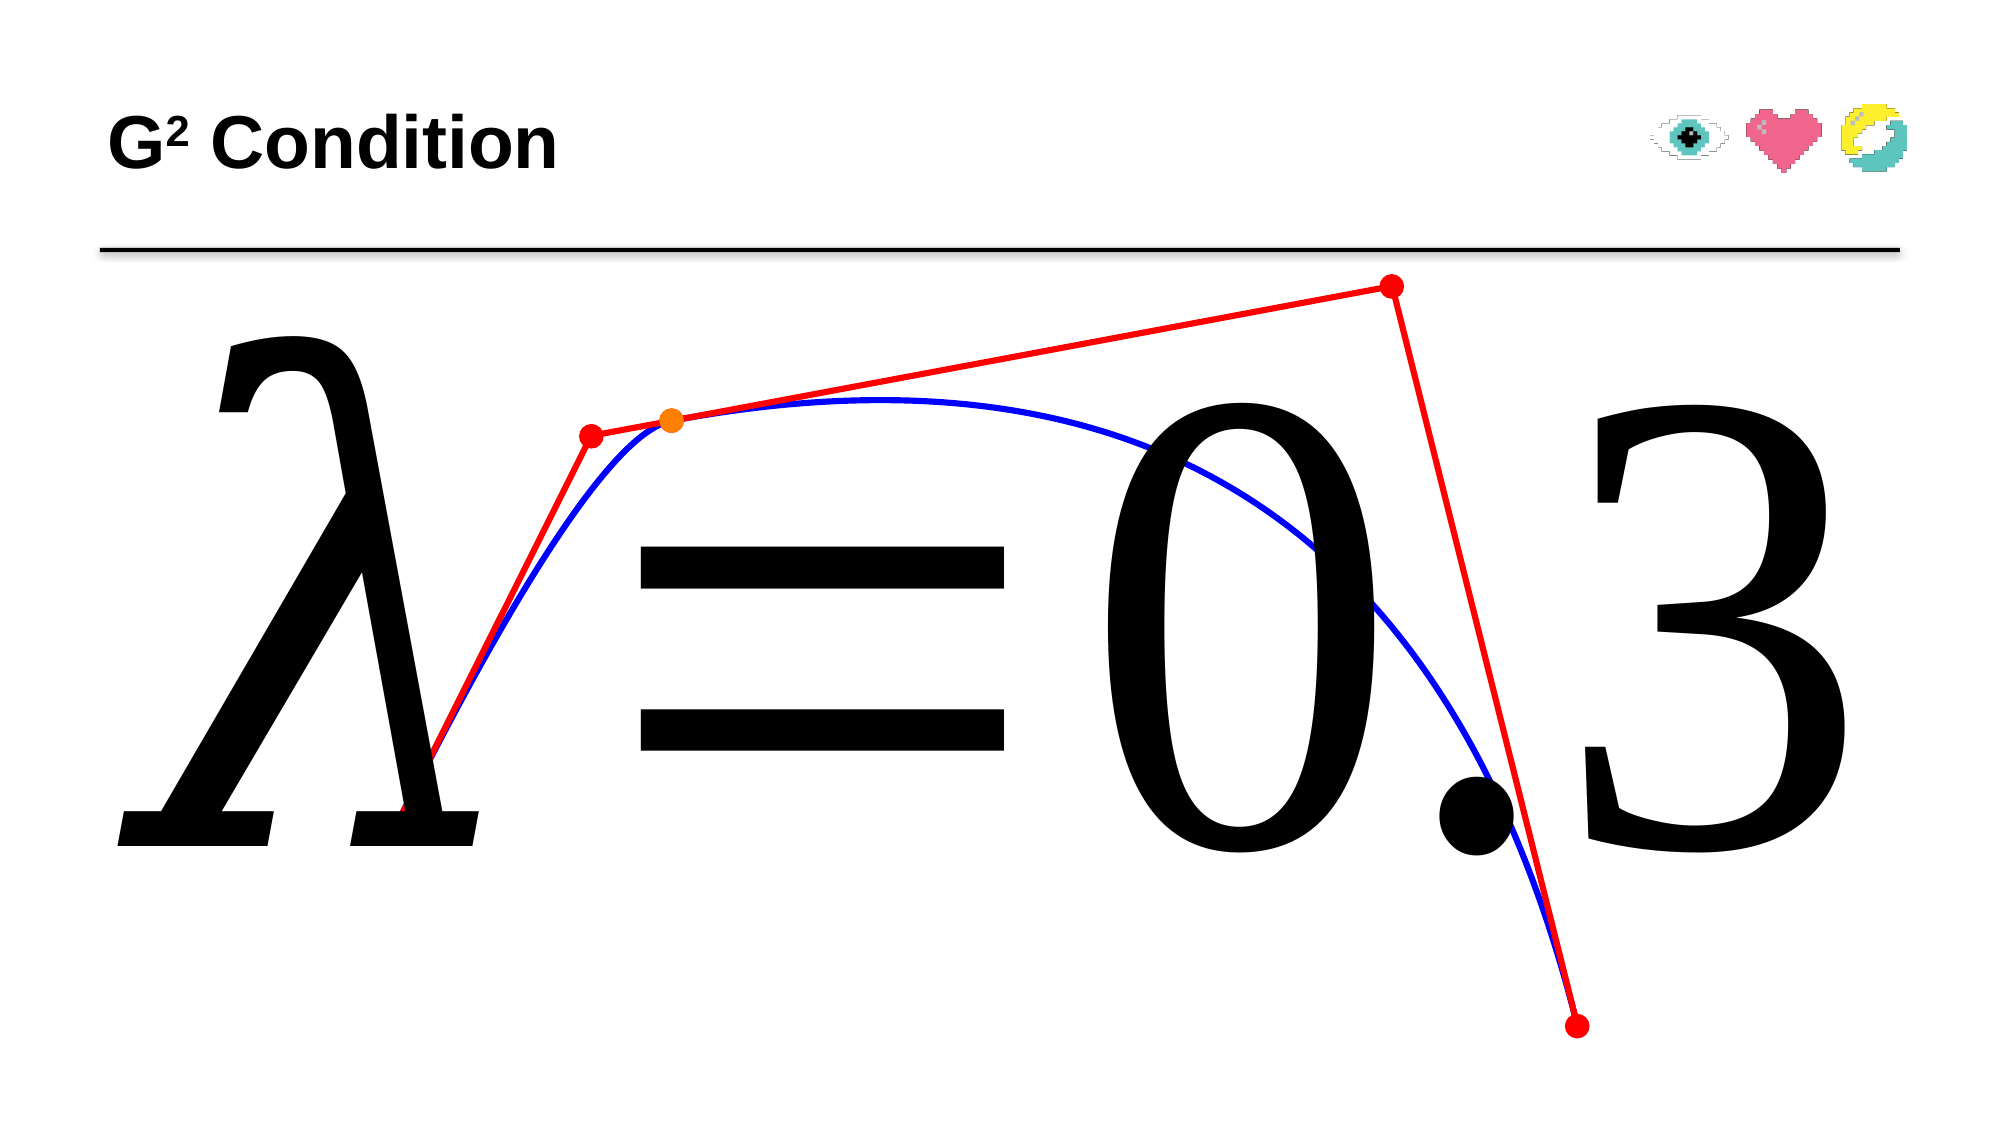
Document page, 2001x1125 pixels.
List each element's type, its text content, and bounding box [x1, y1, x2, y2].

picture [1650, 104, 1907, 173]
title G2 Condition [99, 44, 1563, 234]
picture [369, 262, 1606, 1054]
